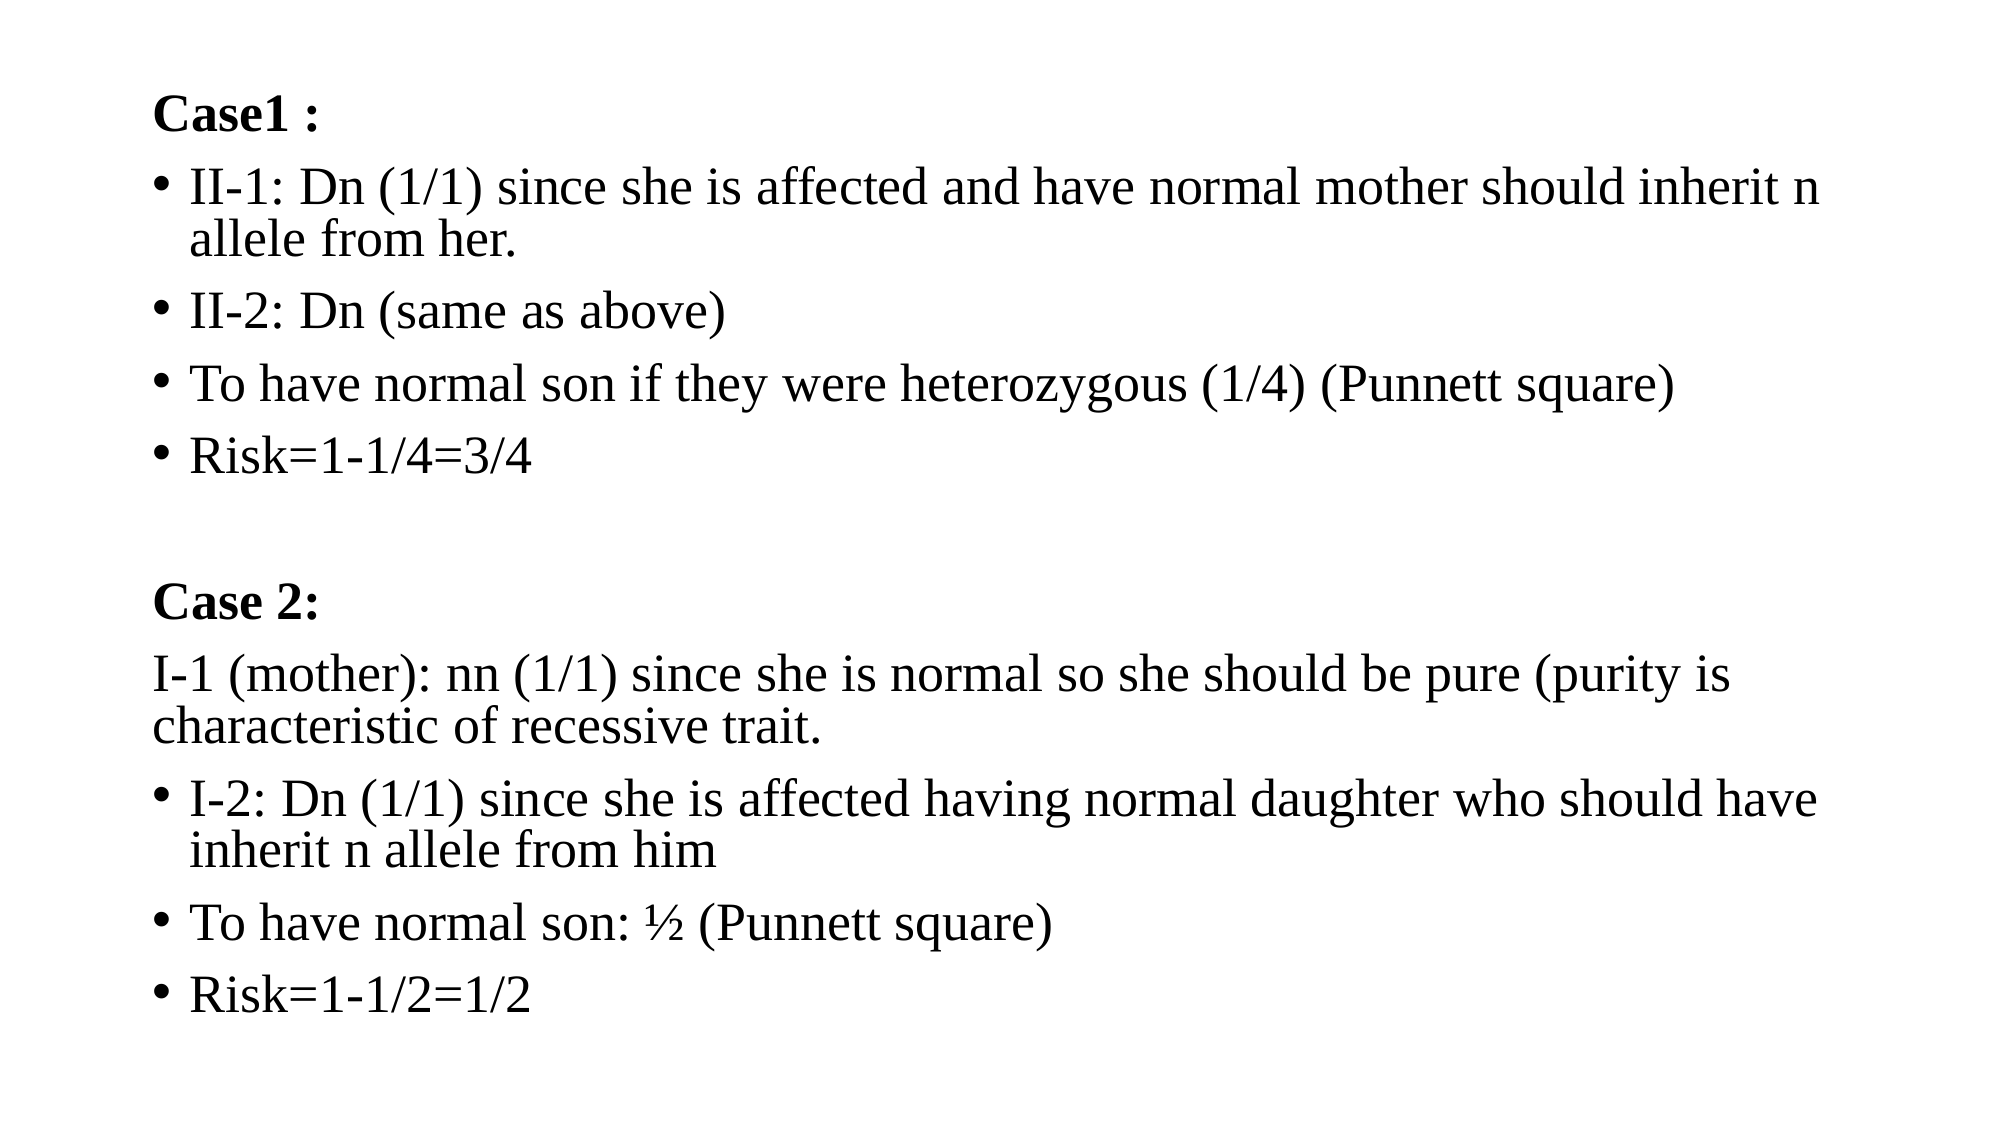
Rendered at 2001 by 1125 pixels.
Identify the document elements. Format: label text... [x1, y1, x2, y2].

list Case1 : II-1: Dn (1/1) since she is affected and have normal mother should inherit n allele from her. II-2: Dn (same as above) To have normal son if they were heterozygous (1/4) (Punnett square) Risk=1-1/4=3/4 Case 2: I-1 (mother): nn (1/1) since she is normal so she should be pure (purity is characteristic of recessive trait. I-2: Dn (1/1) since she is affected having normal daughter who should have inherit n allele from him To have normal son: ½ (Punnett square) Risk=1-1/2=1/2 [137, 83, 1863, 1069]
